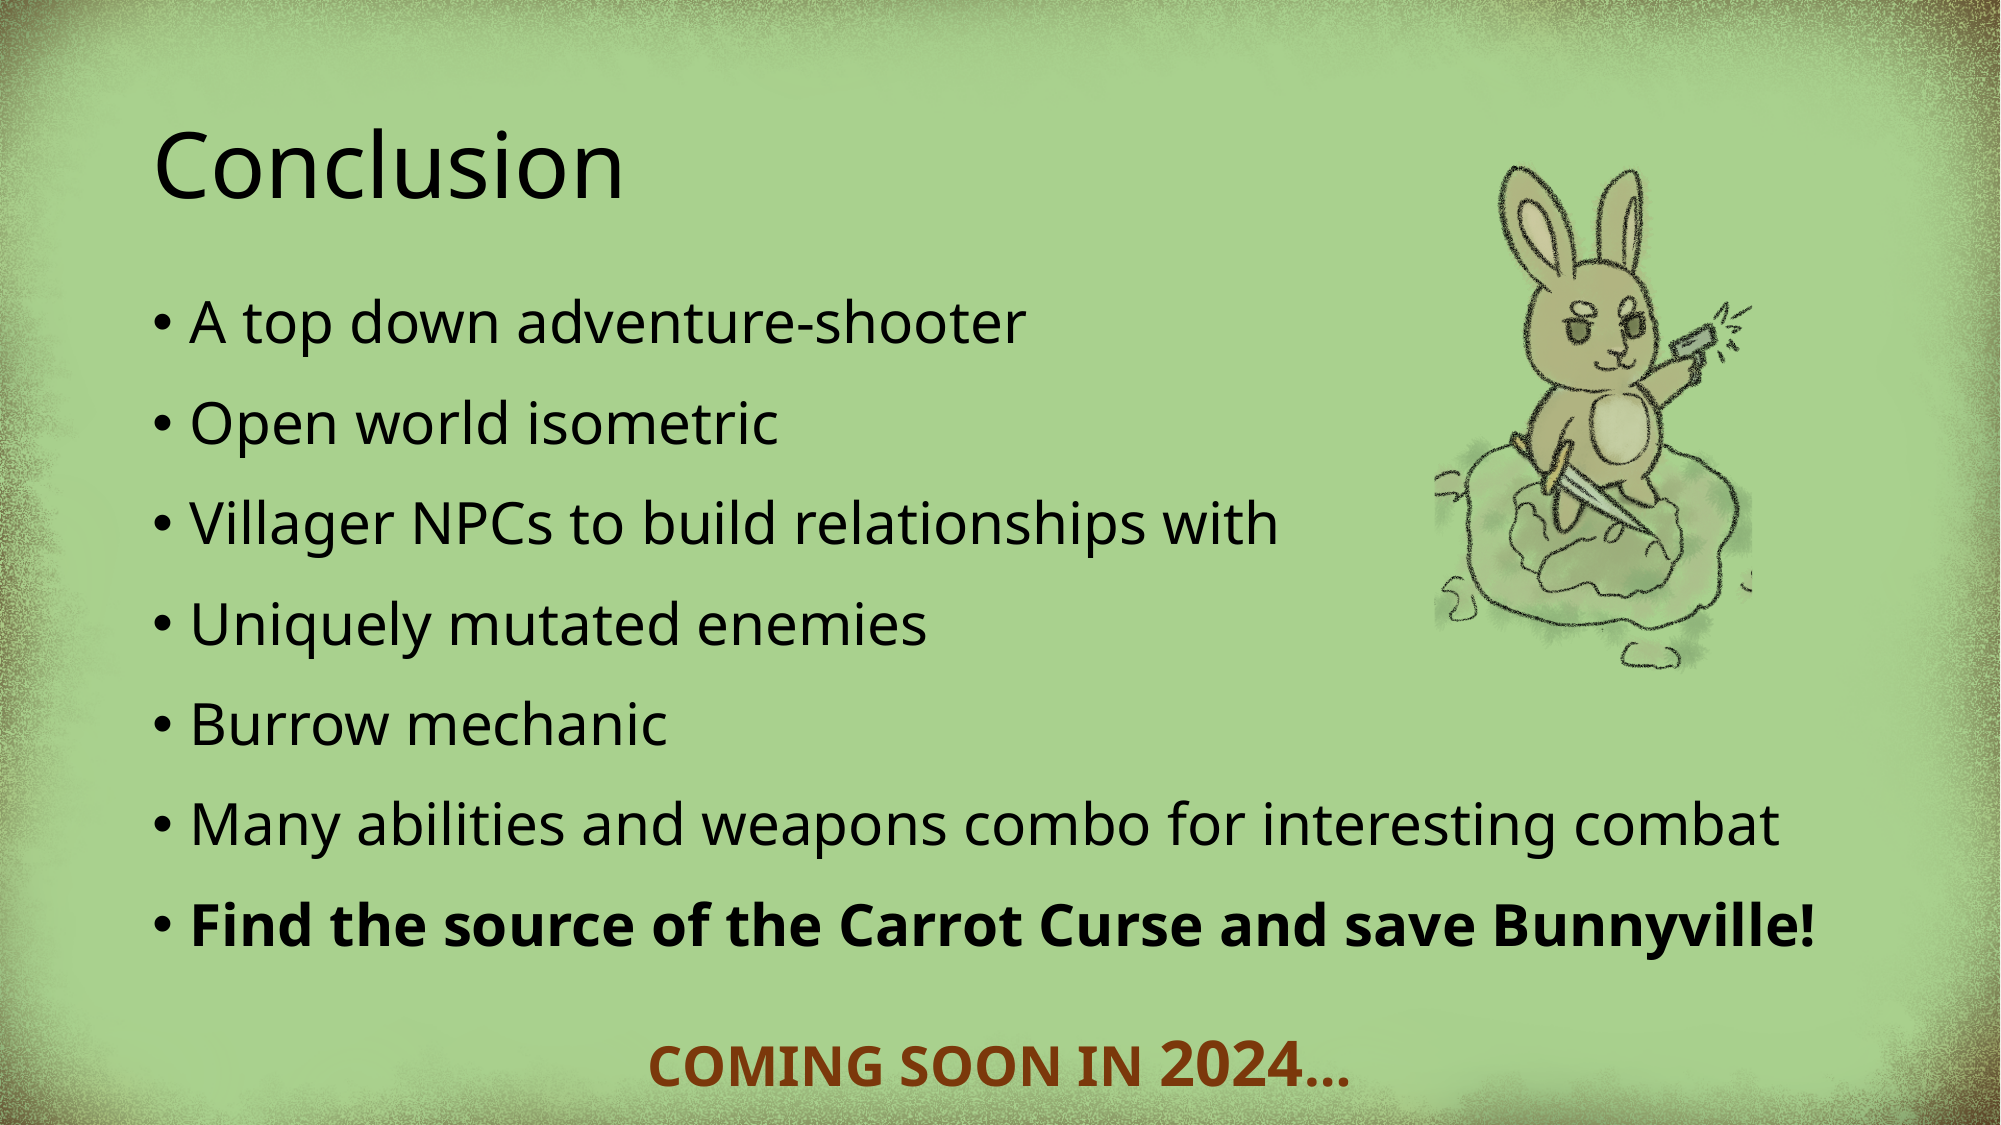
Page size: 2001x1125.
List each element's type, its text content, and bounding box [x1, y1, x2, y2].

title Conclusion [137, 59, 1863, 278]
picture [0, 0, 2001, 1125]
list A top down adventure-shooter Open world isometric Villager NPCs to build relationships with Uniquely mutated enemies Burrow mechanic Many abilities and weapons combo for interesting combat Find the source of the Carrot Curse and save Bunnyville! [137, 286, 1863, 1001]
text_box COMING SOON IN 2024… [631, 1024, 1369, 1125]
